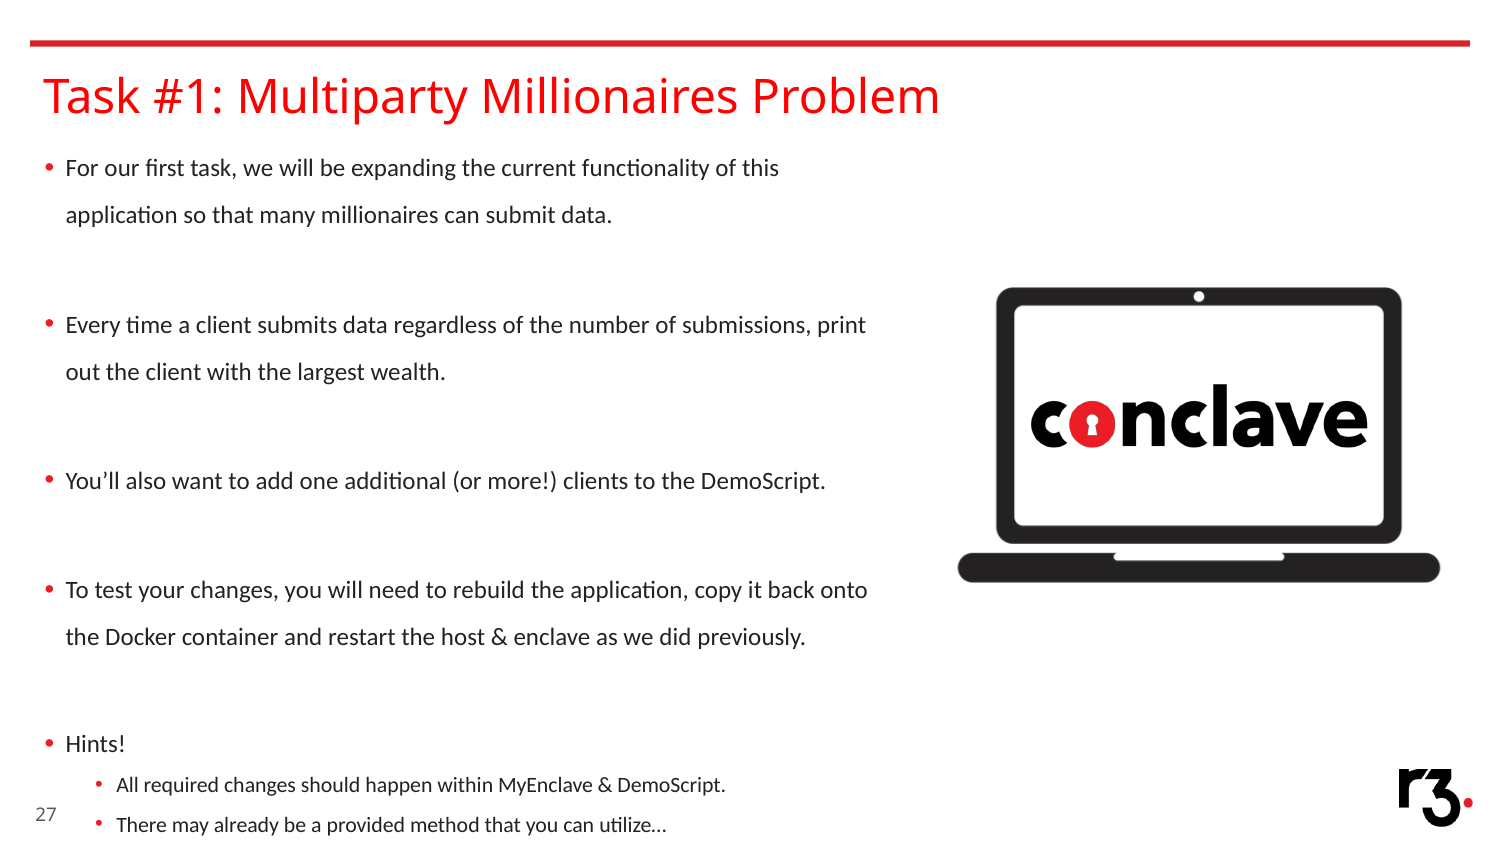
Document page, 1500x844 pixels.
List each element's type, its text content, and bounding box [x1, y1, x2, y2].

picture [1399, 769, 1473, 827]
list For our first task, we will be expanding the current functionality of this application so that many millionaires can submit data. Every time a client submits data regardless of the number of submissions, print out the client with the largest wealth. You’ll also want to add one additional (or more!) clients to the DemoScript. To test your changes, you will need to rebuild the application, copy it back onto the Docker container and restart the host & enclave as we did previously. Hints! All required changes should happen within MyEnclave & DemoScript. There may already be a provided method that you can utilize… [28, 127, 905, 844]
title Task #1: Multiparty Millionaires Problem [28, 57, 1430, 191]
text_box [936, 172, 1462, 698]
